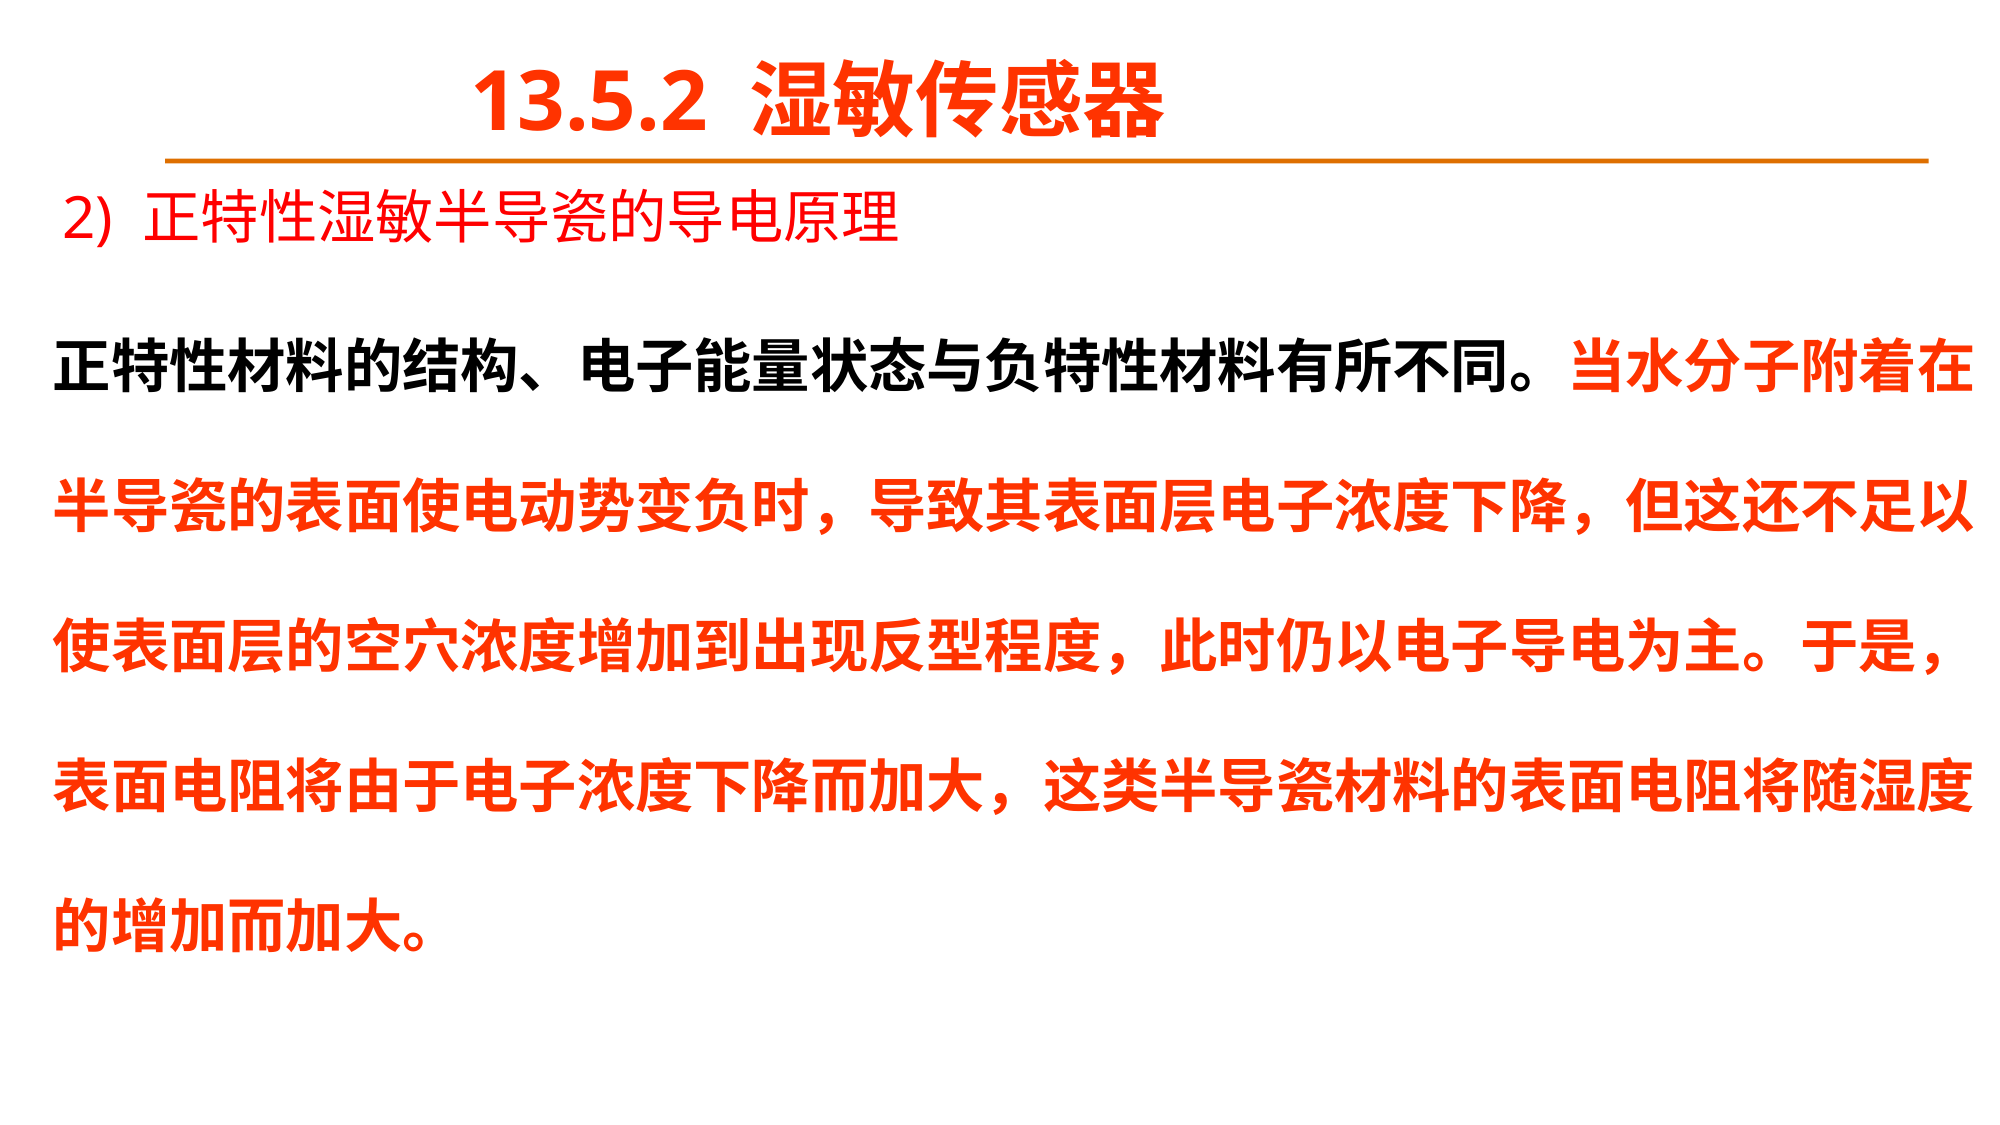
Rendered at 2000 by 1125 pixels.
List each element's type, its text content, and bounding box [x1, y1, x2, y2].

text_box 正特性材料的结构、电子能量状态与负特性材料有所不同。当水分子附着在半导瓷的表面使电动势变负时，导致其表面层电子浓度下降，但这还不足以使表面层的空穴浓度增加到出现反型程度，此时仍以电子导电为主。于是，表面电阻将由于电子浓度下降而加大，这类半导瓷材料的表面电阻将随湿度的增加而加大。 [38, 252, 1999, 967]
text_box 13.5.2 湿敏传感器 [67, 0, 1501, 155]
text_box 2) 正特性湿敏半导瓷的导电原理 [47, 172, 915, 258]
